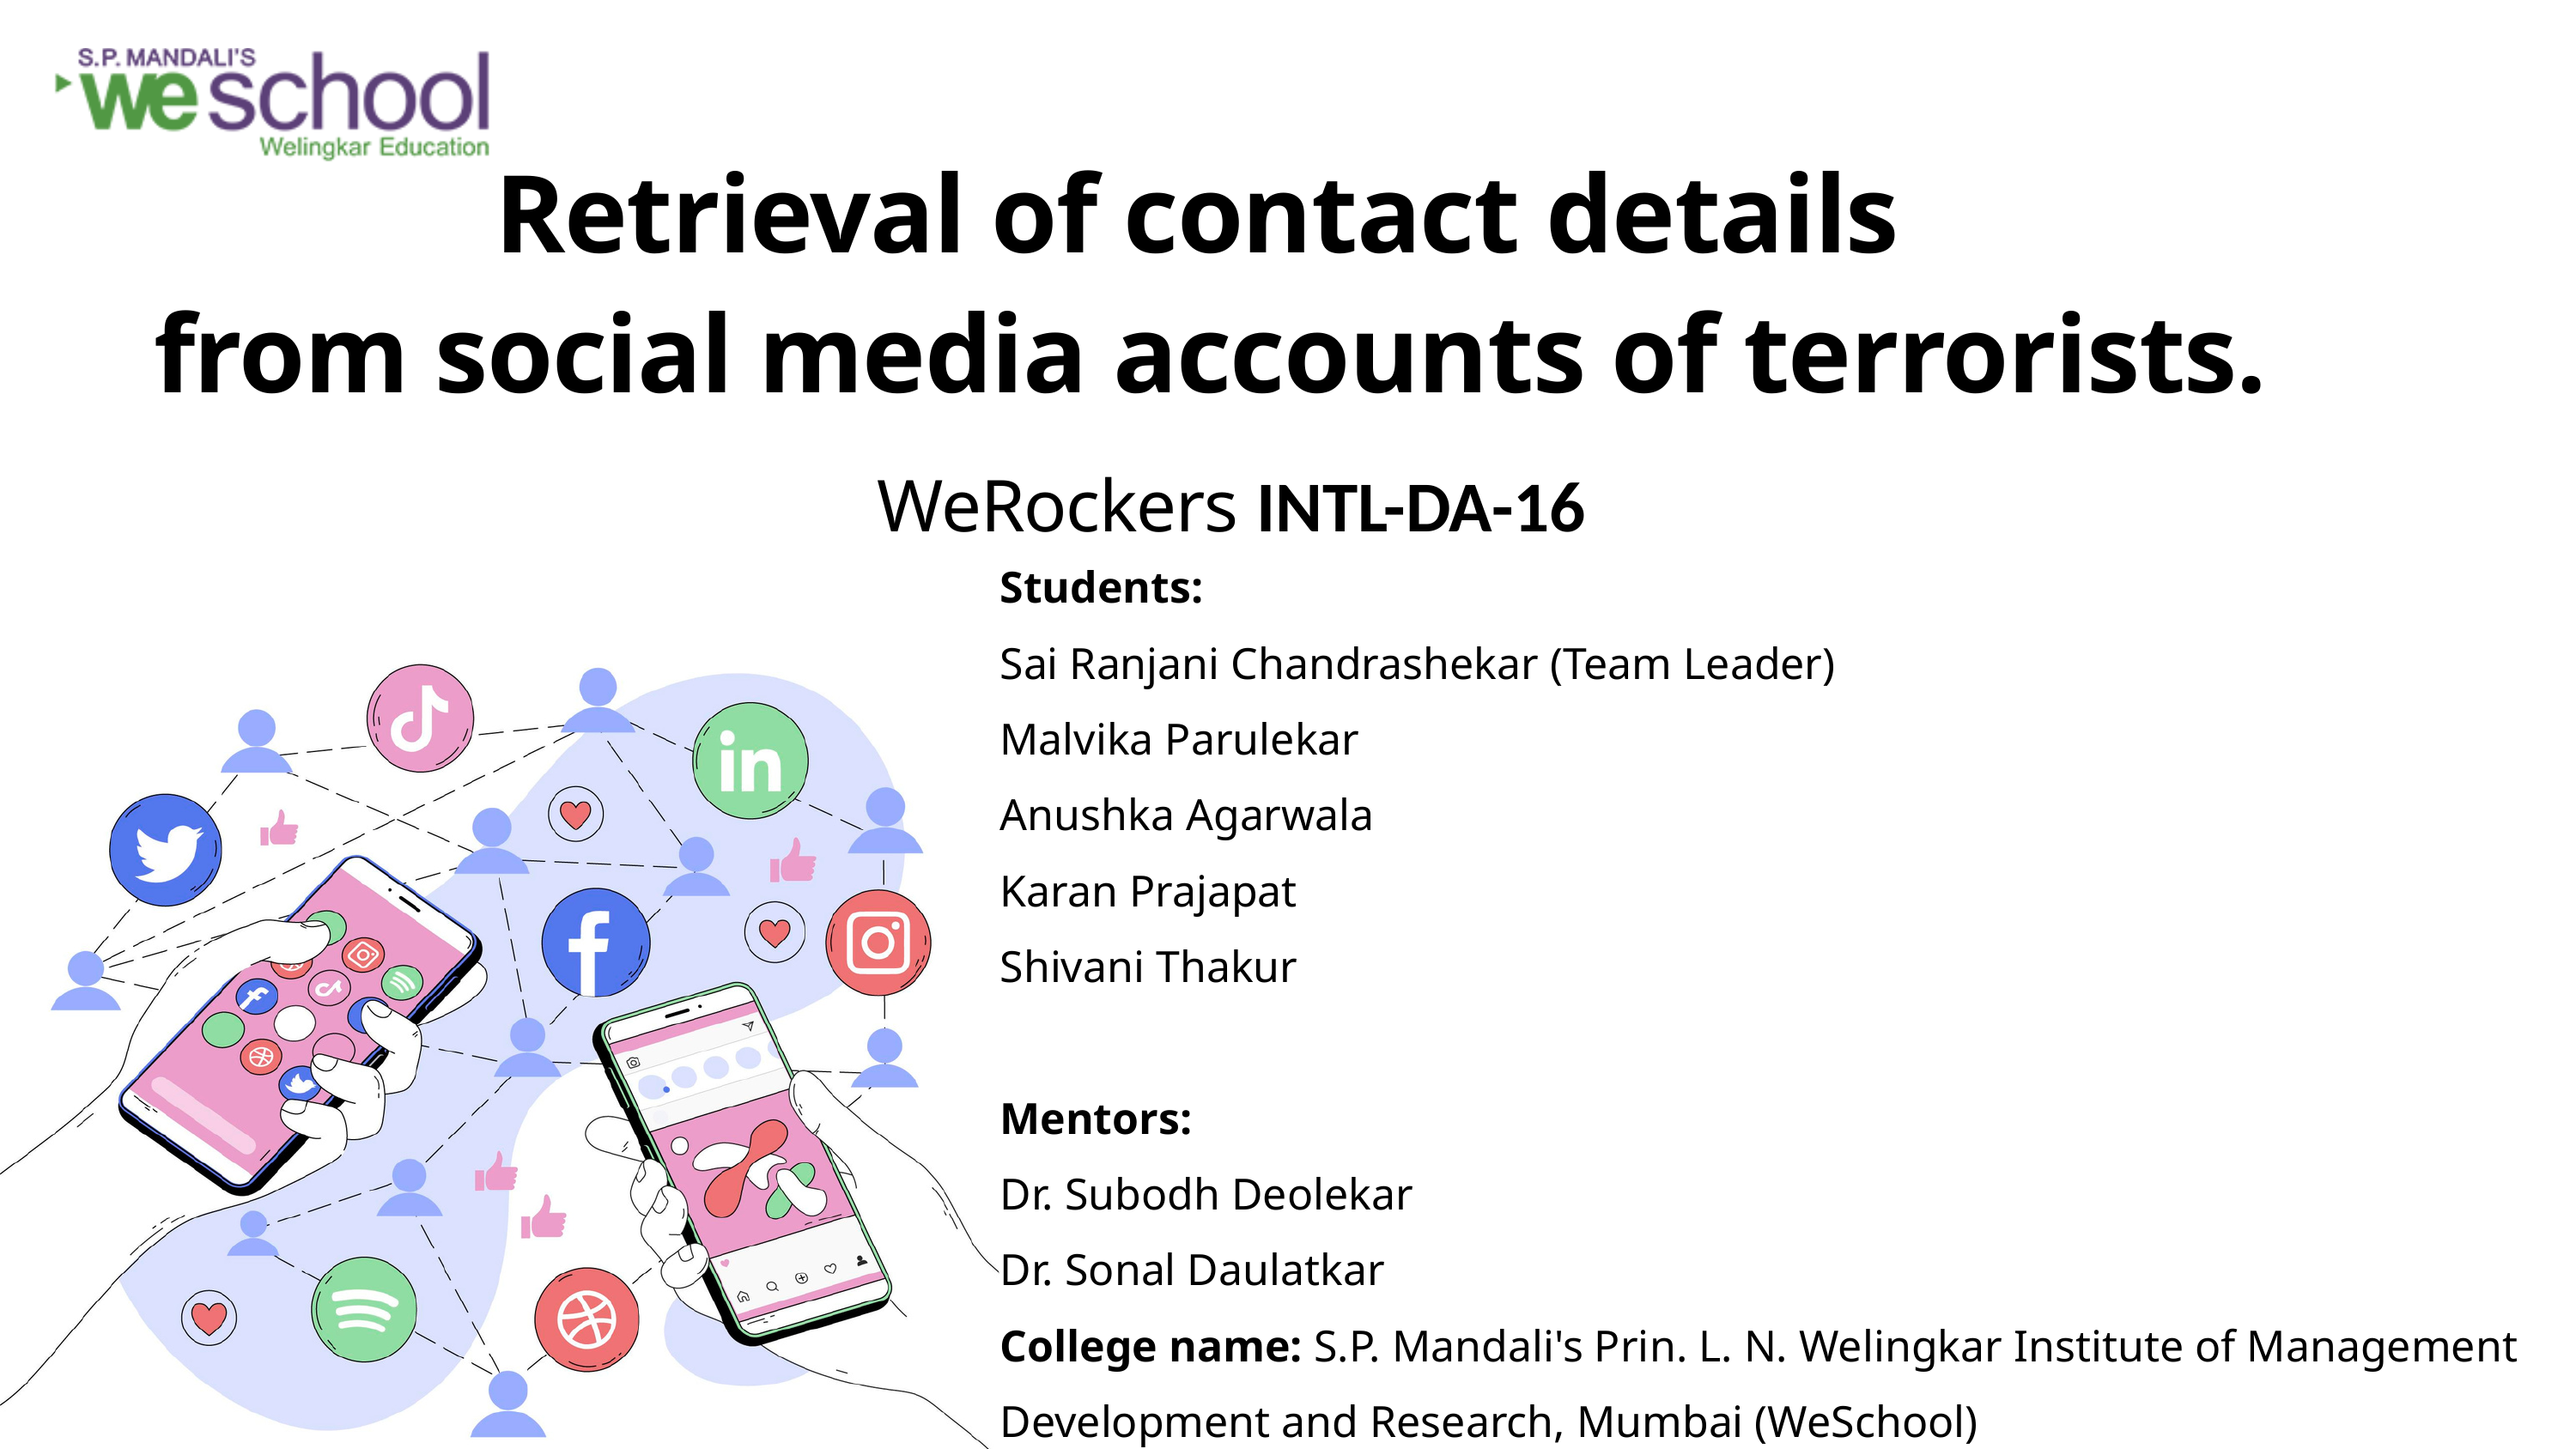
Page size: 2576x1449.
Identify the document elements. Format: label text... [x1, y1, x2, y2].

text_box Retrieval of contact details from social media accounts of terrorists. [139, 134, 2281, 415]
text_box Students: Sai Ranjani Chandrashekar (Team Leader) Malvika Parulekar Anushka Agarwala Karan Prajapat Shivani Thakur Mentors: Dr. Subodh Deolekar Dr. Sonal Daulatkar College name: S.P. Mandali's Prin. L. N. Welingkar Institute of Management Development and Research, Mumbai (WeSchool) [999, 536, 2576, 1449]
picture [0, 552, 999, 1449]
picture [45, 48, 500, 164]
text_box WeRockers INTL-DA-16 [161, 447, 2303, 546]
